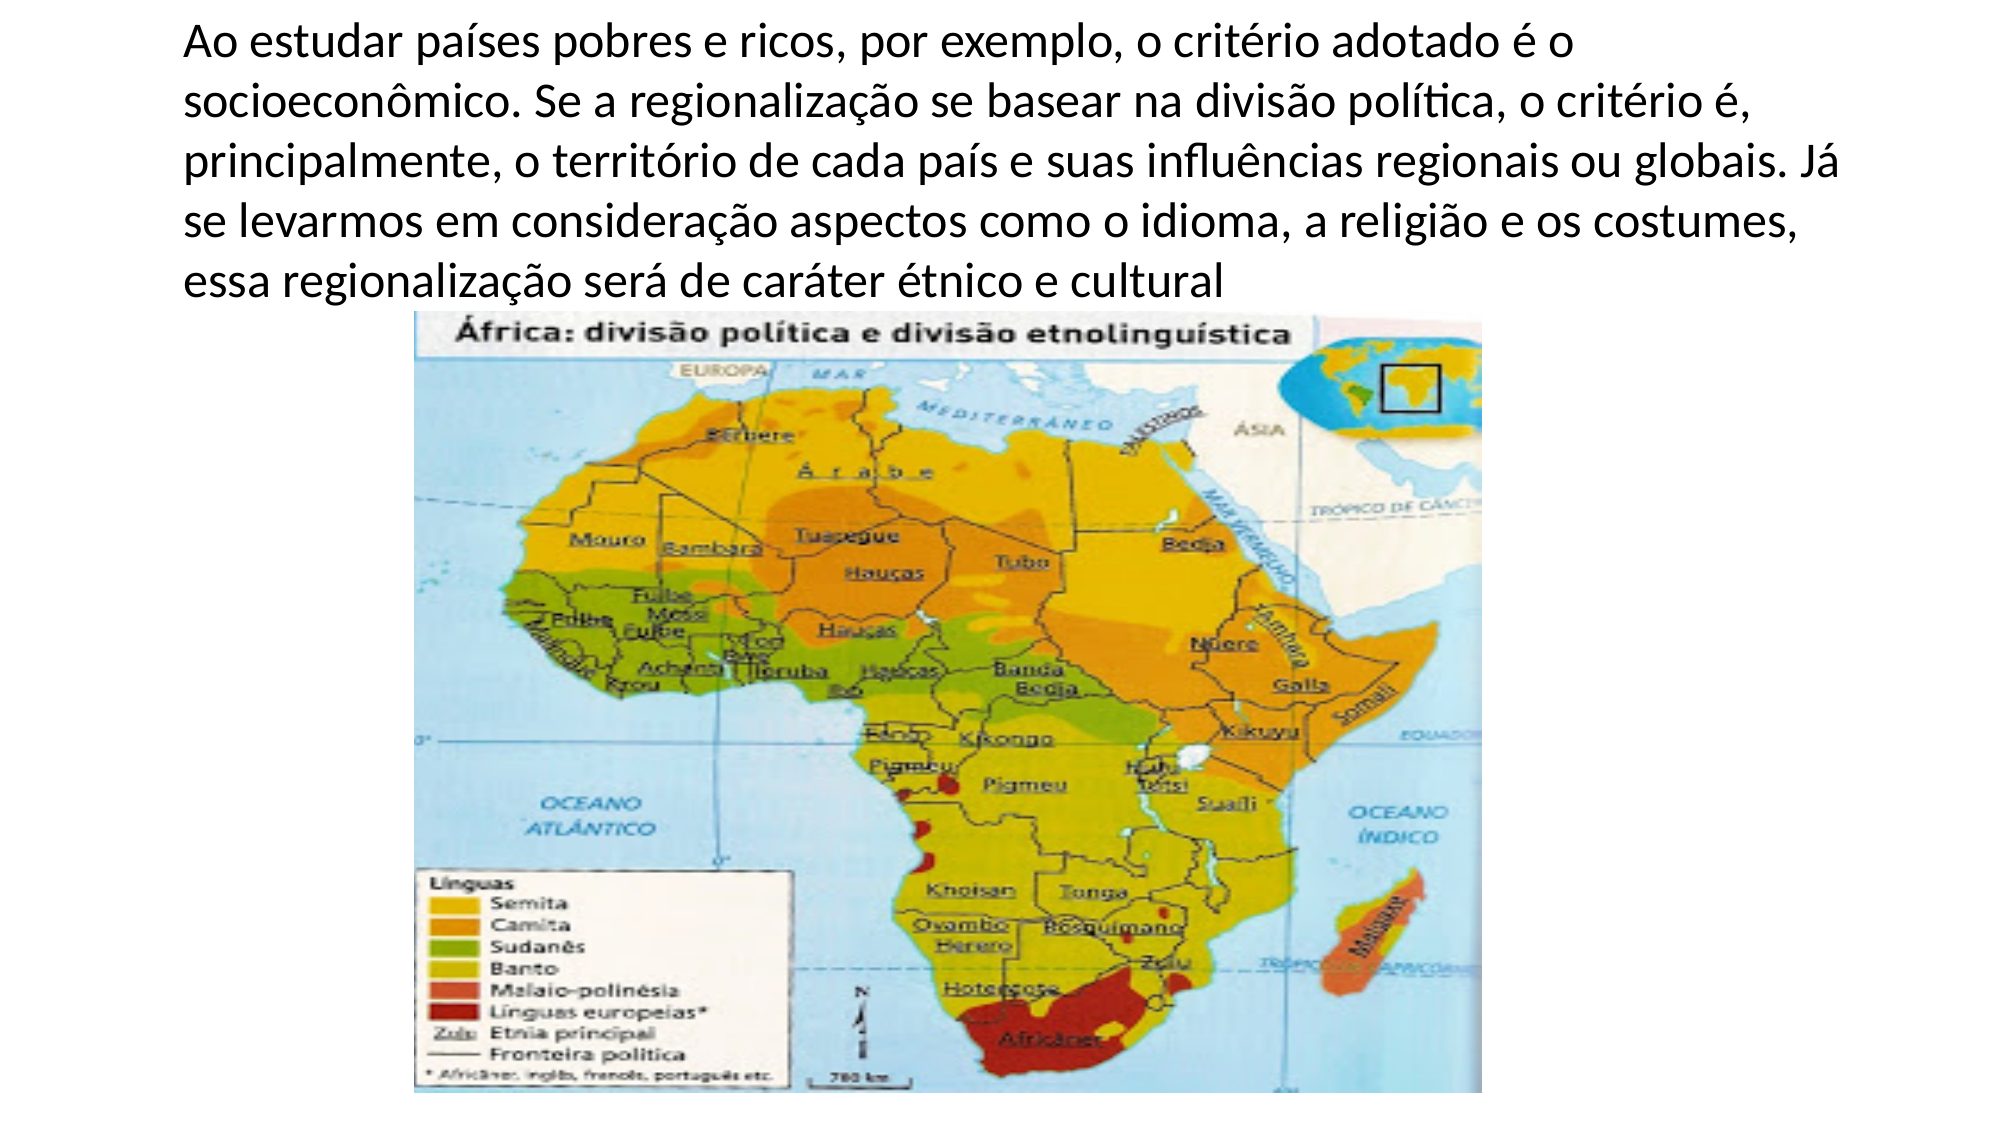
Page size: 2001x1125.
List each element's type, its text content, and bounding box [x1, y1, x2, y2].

picture [414, 311, 1482, 1093]
text_box Ao estudar países pobres e ricos, por exemplo, o critério adotado é o socioeconômico. Se a regionalização se basear na divisão política, o critério é, principalmente, o território de cada país e suas influências regionais ou globais. Já se levarmos em consideração aspectos como o idioma, a religião e os costumes, essa regionalização será de caráter étnico e cultural [168, 0, 1892, 360]
